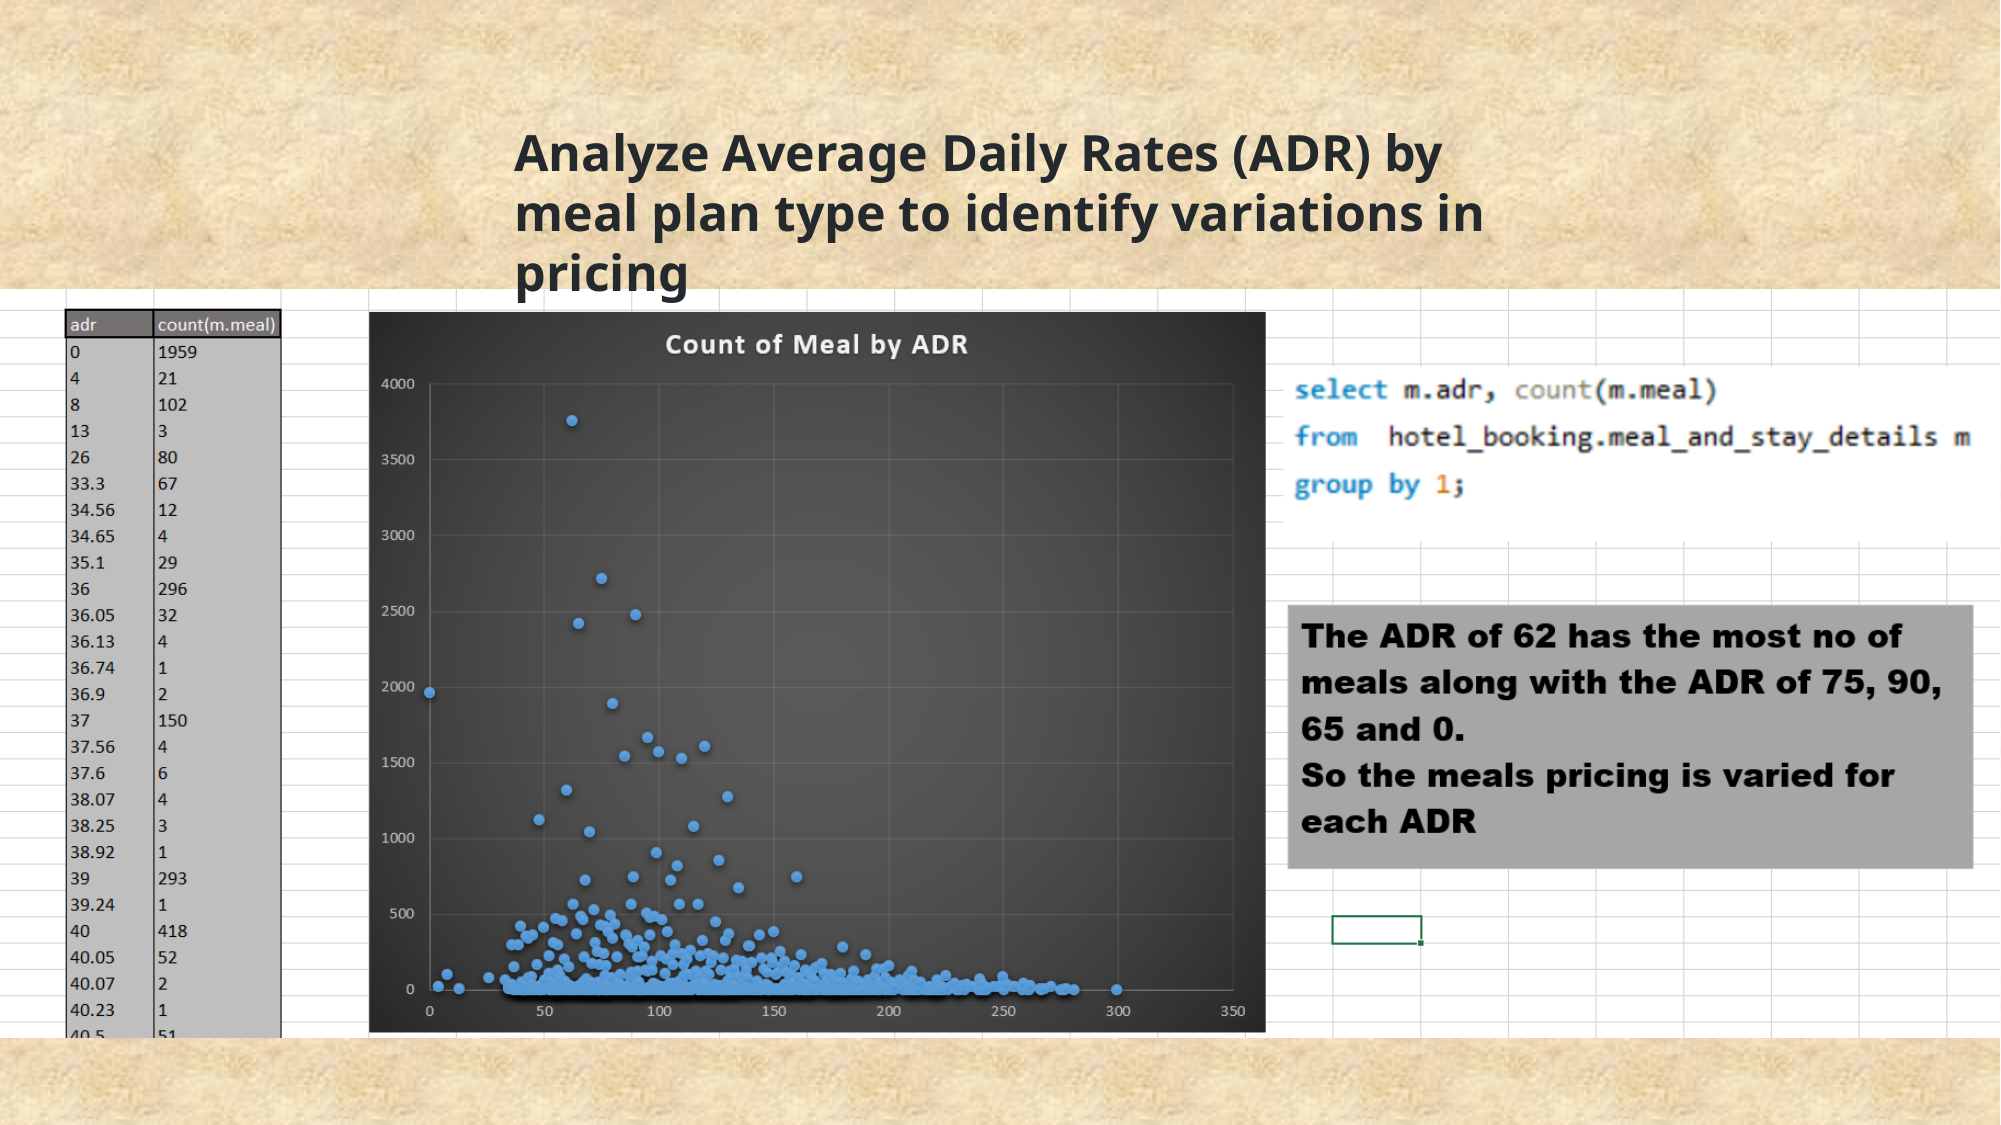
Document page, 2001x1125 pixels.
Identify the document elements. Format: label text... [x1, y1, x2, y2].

picture [0, 0, 2001, 1125]
text_box Analyze Average Daily Rates (ADR) by meal plan type to identify variations in pricing [499, 114, 1501, 289]
